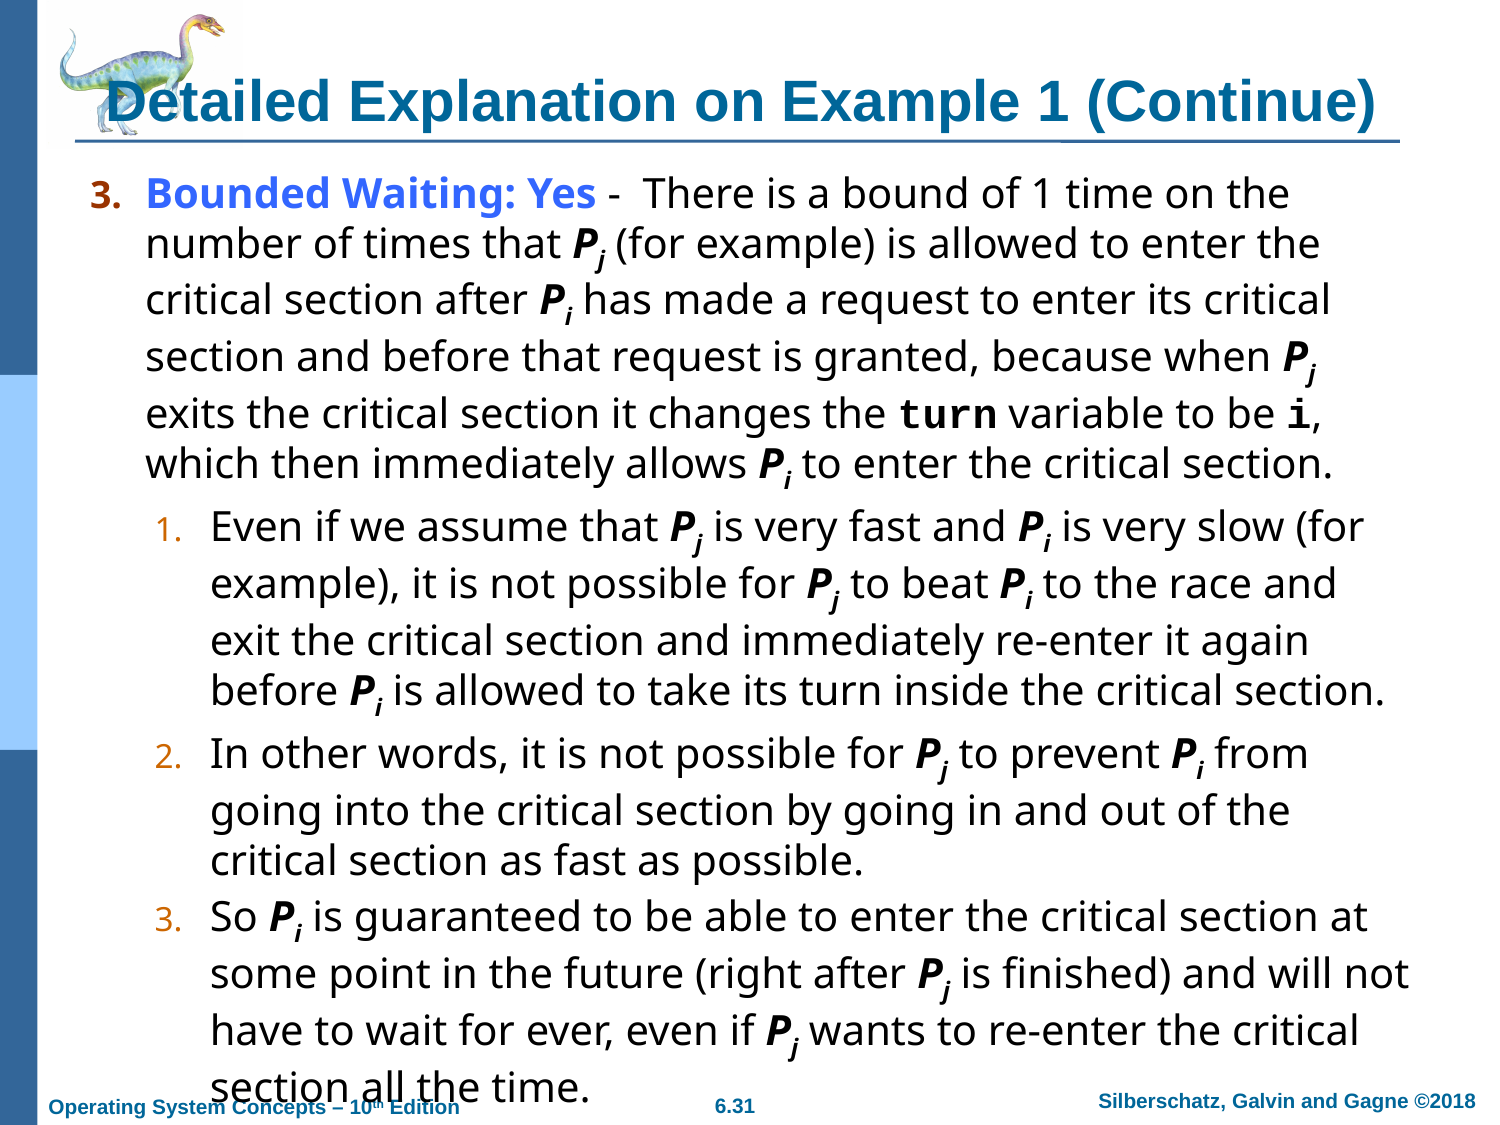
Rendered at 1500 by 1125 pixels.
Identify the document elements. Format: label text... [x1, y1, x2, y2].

picture [46, 0, 243, 149]
title Detailed Explanation on Example 1 (Continue) [75, 45, 1425, 141]
list Bounded Waiting: Yes - There is a bound of 1 time on the number of times that Pj (for example) is allowed to enter the critical section after Pi has made a request to enter its critical section and before that request is granted, because when Pj exits the critical section it changes the turn variable to be i, which then immediately allows Pi to enter the critical section. Even if we assume that Pj is very fast and Pi is very slow (for example), it is not possible for Pj to beat Pi to the race and exit the critical section and immediately re-enter it again before Pi is allowed to take its turn inside the critical section. In other words, it is not possible for Pj to prevent Pi from going into the critical section by going in and out of the critical section as fast as possible. So Pi is guaranteed to be able to enter the critical section at some point in the future (right after Pj is finished) and will not have to wait for ever, even if Pj wants to re-enter the critical section all the time. [75, 158, 1425, 1000]
